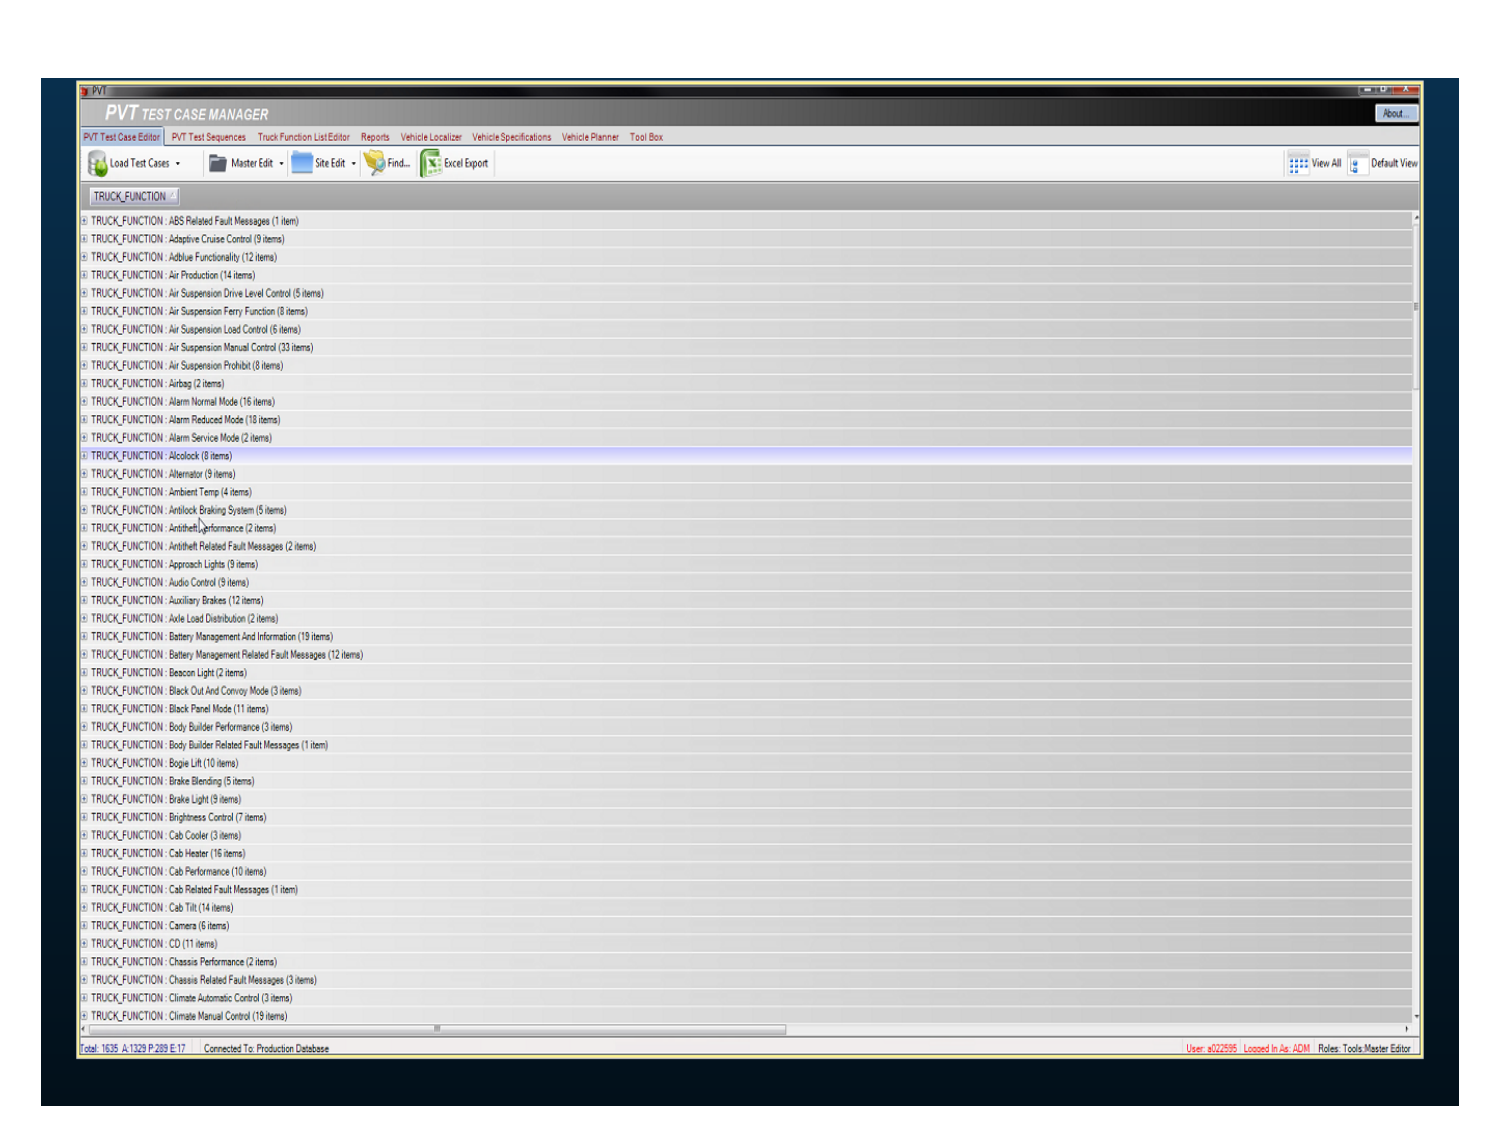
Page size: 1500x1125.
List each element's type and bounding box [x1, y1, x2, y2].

picture [41, 77, 1459, 1107]
